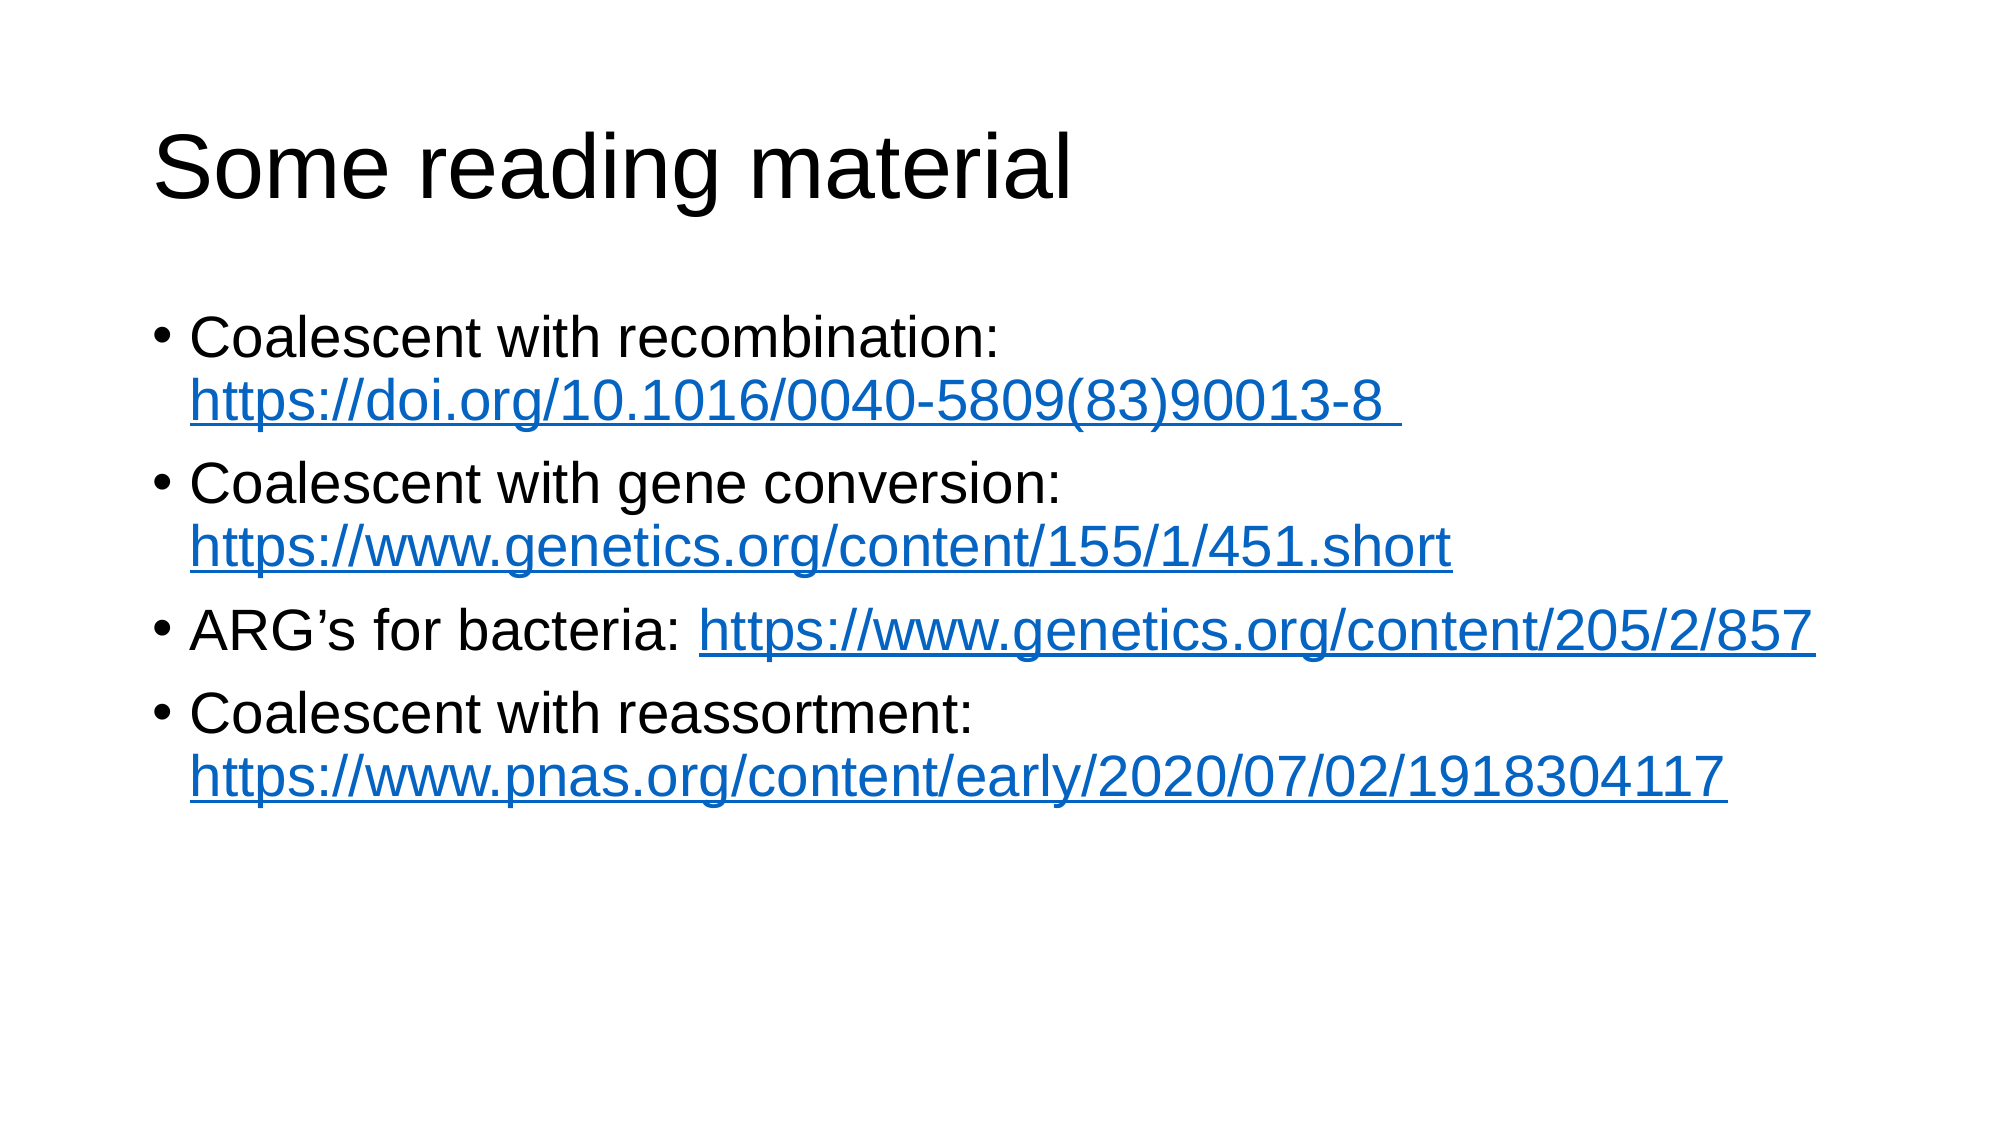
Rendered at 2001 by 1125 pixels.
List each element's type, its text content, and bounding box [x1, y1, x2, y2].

list Coalescent with recombination: https://doi.org/10.1016/0040-5809(83)90013-8 Coalescent with gene conversion: https://www.genetics.org/content/155/1/451.short ARG’s for bacteria: https://www.genetics.org/content/205/2/857 Coalescent with reassortment: https://www.pnas.org/content/early/2020/07/02/1918304117 [137, 299, 1863, 1014]
title Some reading material [137, 59, 1863, 278]
